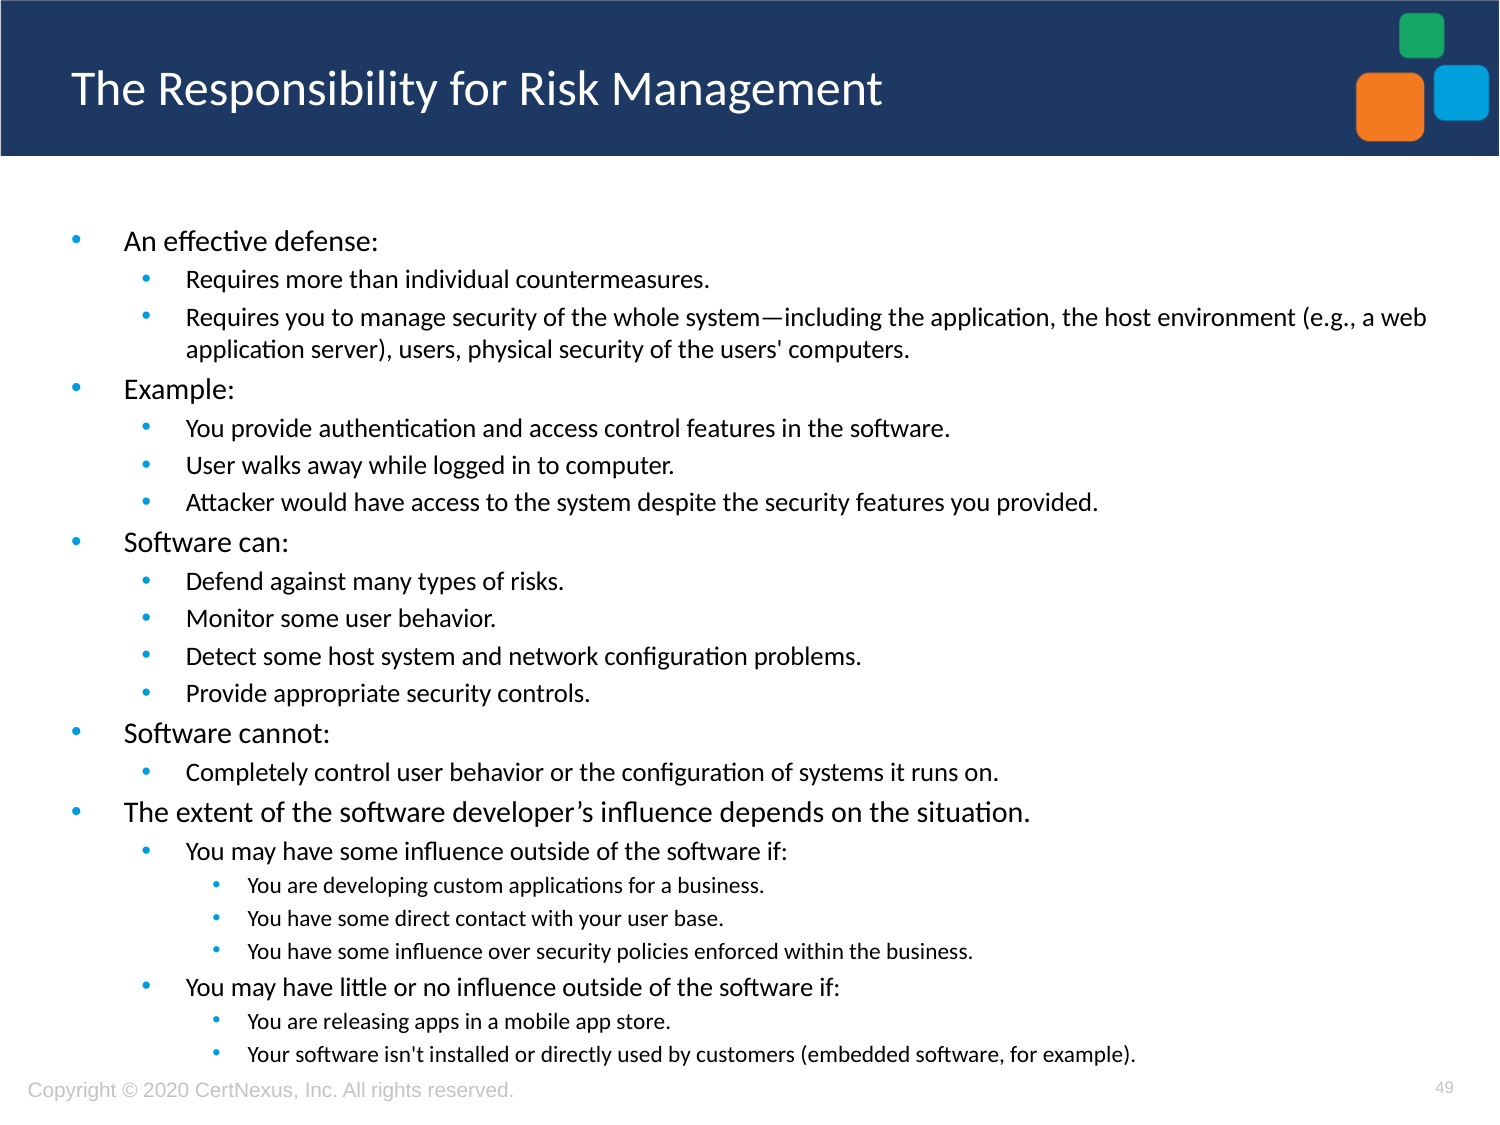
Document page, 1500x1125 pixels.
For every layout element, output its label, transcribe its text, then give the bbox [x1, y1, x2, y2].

title The Responsibility for Risk Management [56, 16, 1350, 155]
picture [0, 0, 1500, 156]
list An effective defense: Requires more than individual countermeasures. Requires you to manage security of the whole system—including the application, the host environment (e.g., a web application server), users, physical security of the users' computers. Example: You provide authentication and access control features in the software. User walks away while logged in to computer. Attacker would have access to the system despite the security features you provided. Software can: Defend against many types of risks. Monitor some user behavior. Detect some host system and network configuration problems. Provide appropriate security controls. Software cannot: Completely control user behavior or the configuration of systems it runs on. The extent of the software developer’s influence depends on the situation. You may have some influence outside of the software if: You are developing custom applications for a business. You have some direct contact with your user base. You have some influence over security policies enforced within the business. You may have little or no influence outside of the software if: You are releasing apps in a mobile app store. Your software isn't installed or directly used by customers (embedded software, for example). [56, 213, 1444, 1075]
slide_number 49 [1118, 1057, 1469, 1118]
